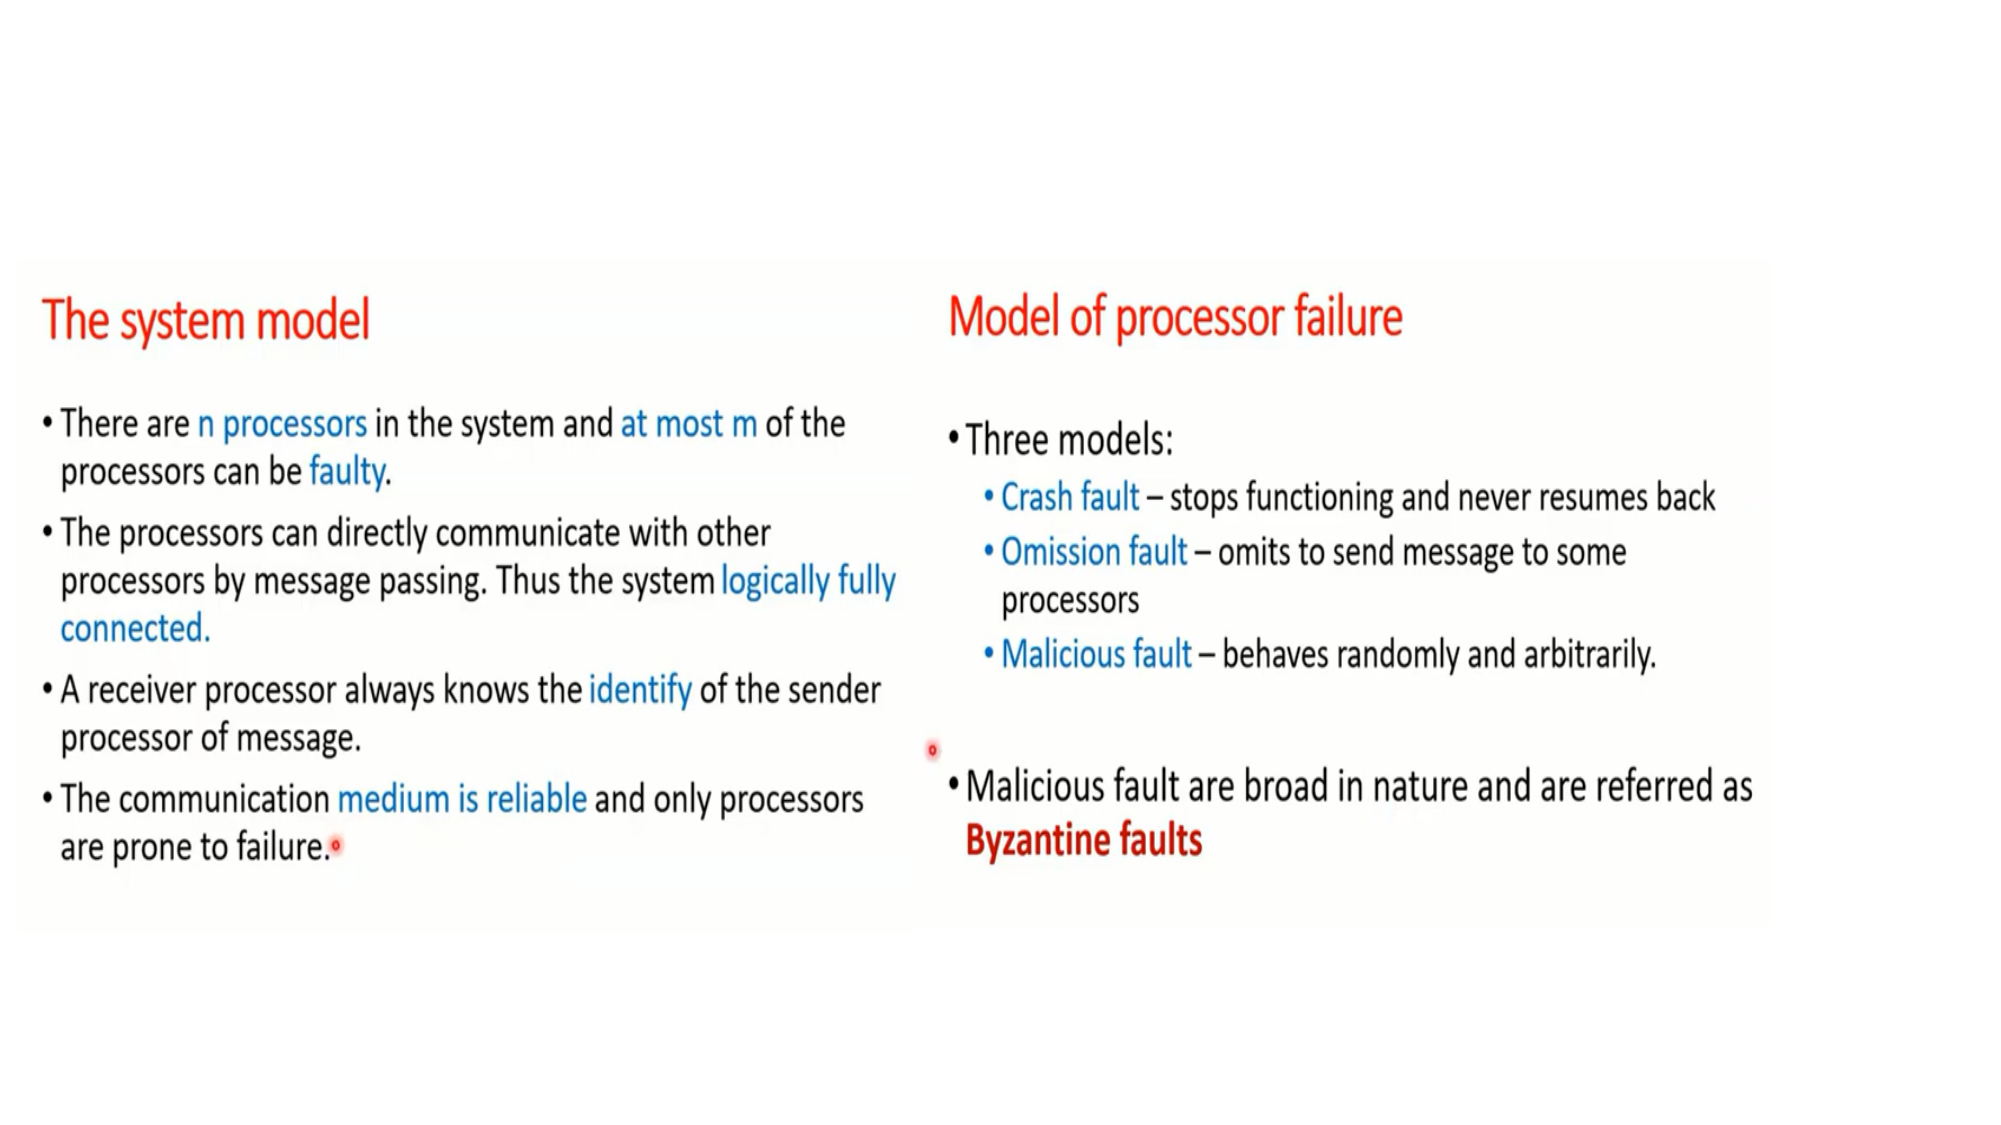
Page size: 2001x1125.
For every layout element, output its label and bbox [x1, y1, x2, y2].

list [17, 259, 916, 933]
picture [915, 259, 1770, 927]
